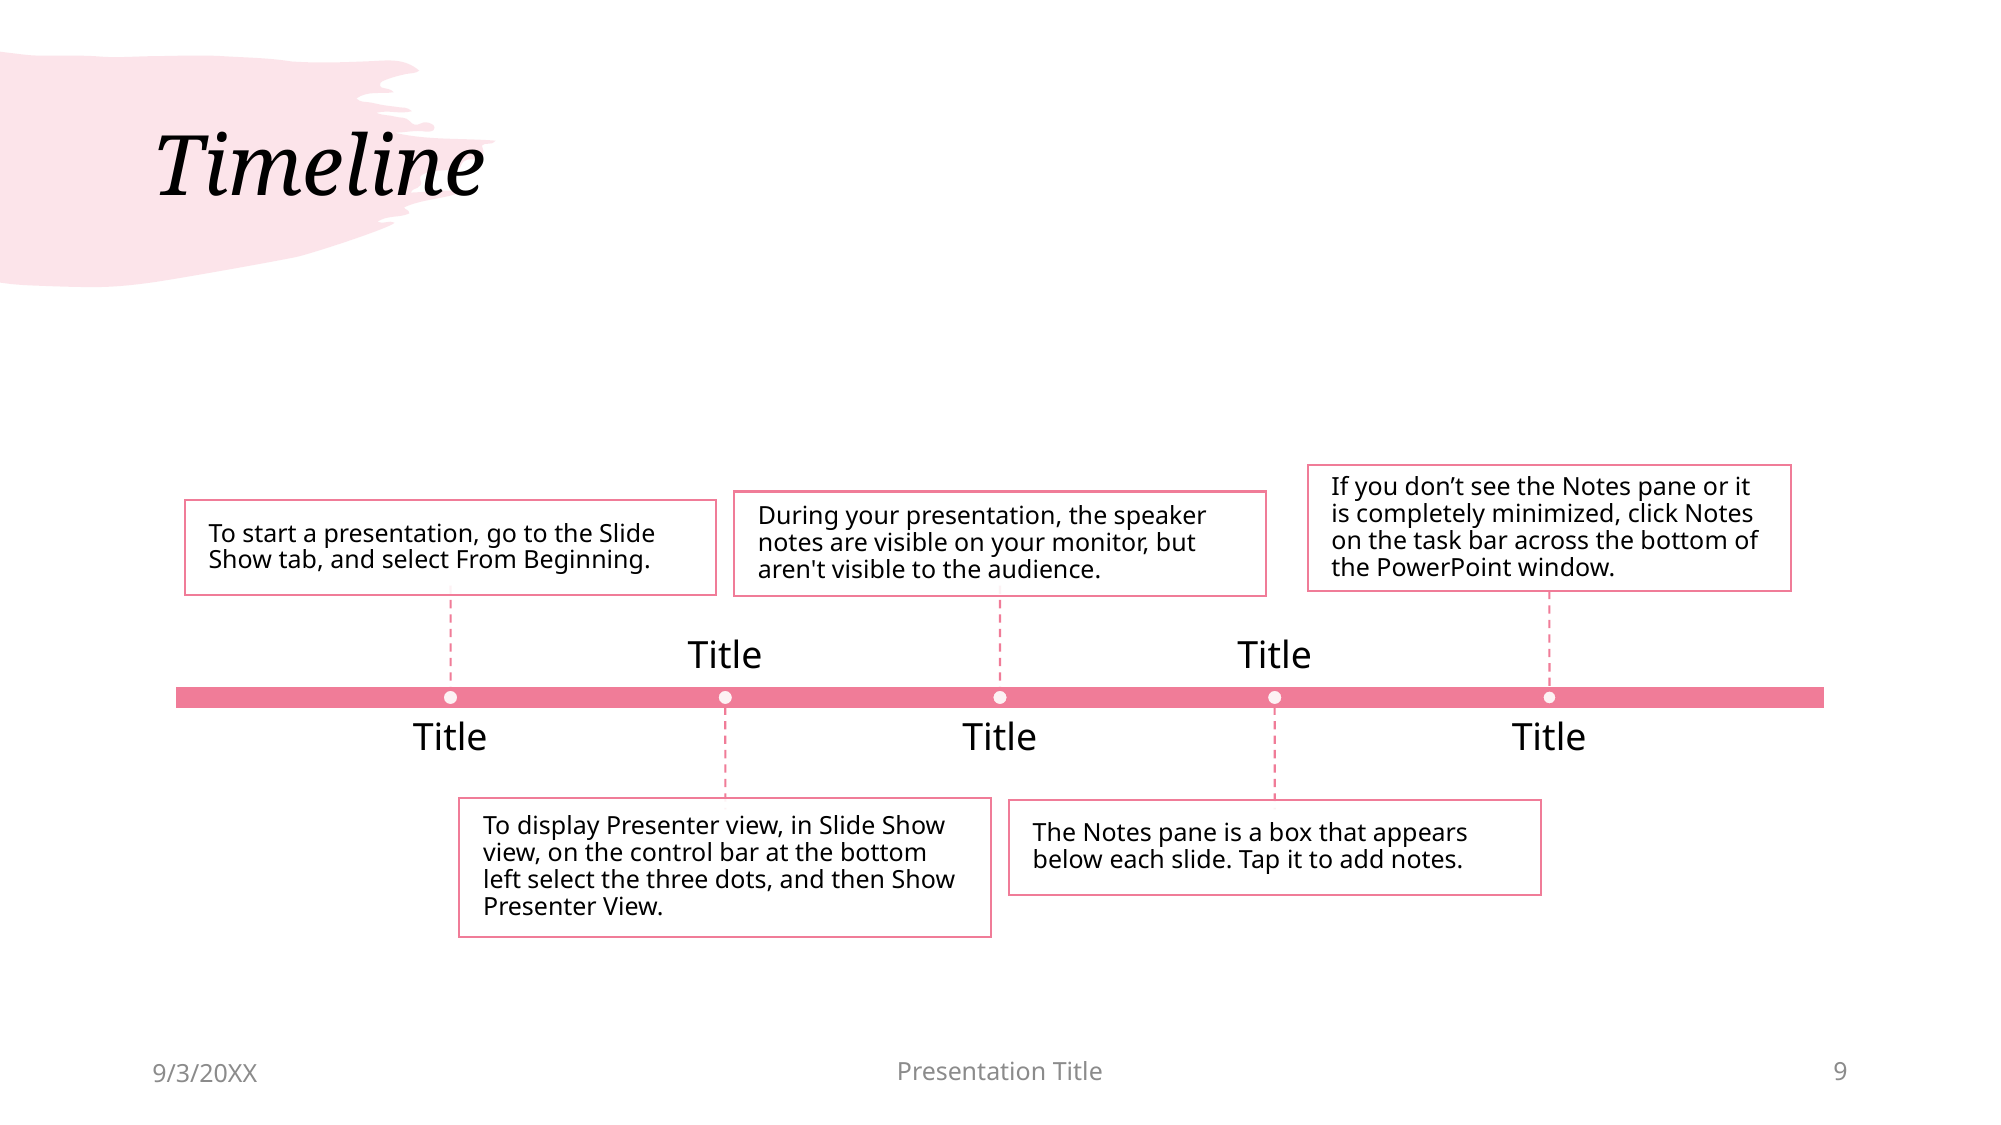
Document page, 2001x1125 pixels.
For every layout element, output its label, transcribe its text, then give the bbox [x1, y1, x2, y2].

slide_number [137, 1042, 588, 1103]
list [174, 416, 1825, 978]
slide_number 9 [1412, 1042, 1863, 1103]
footer Presentation Title [662, 1042, 1338, 1103]
title Timeline [137, 59, 1863, 278]
